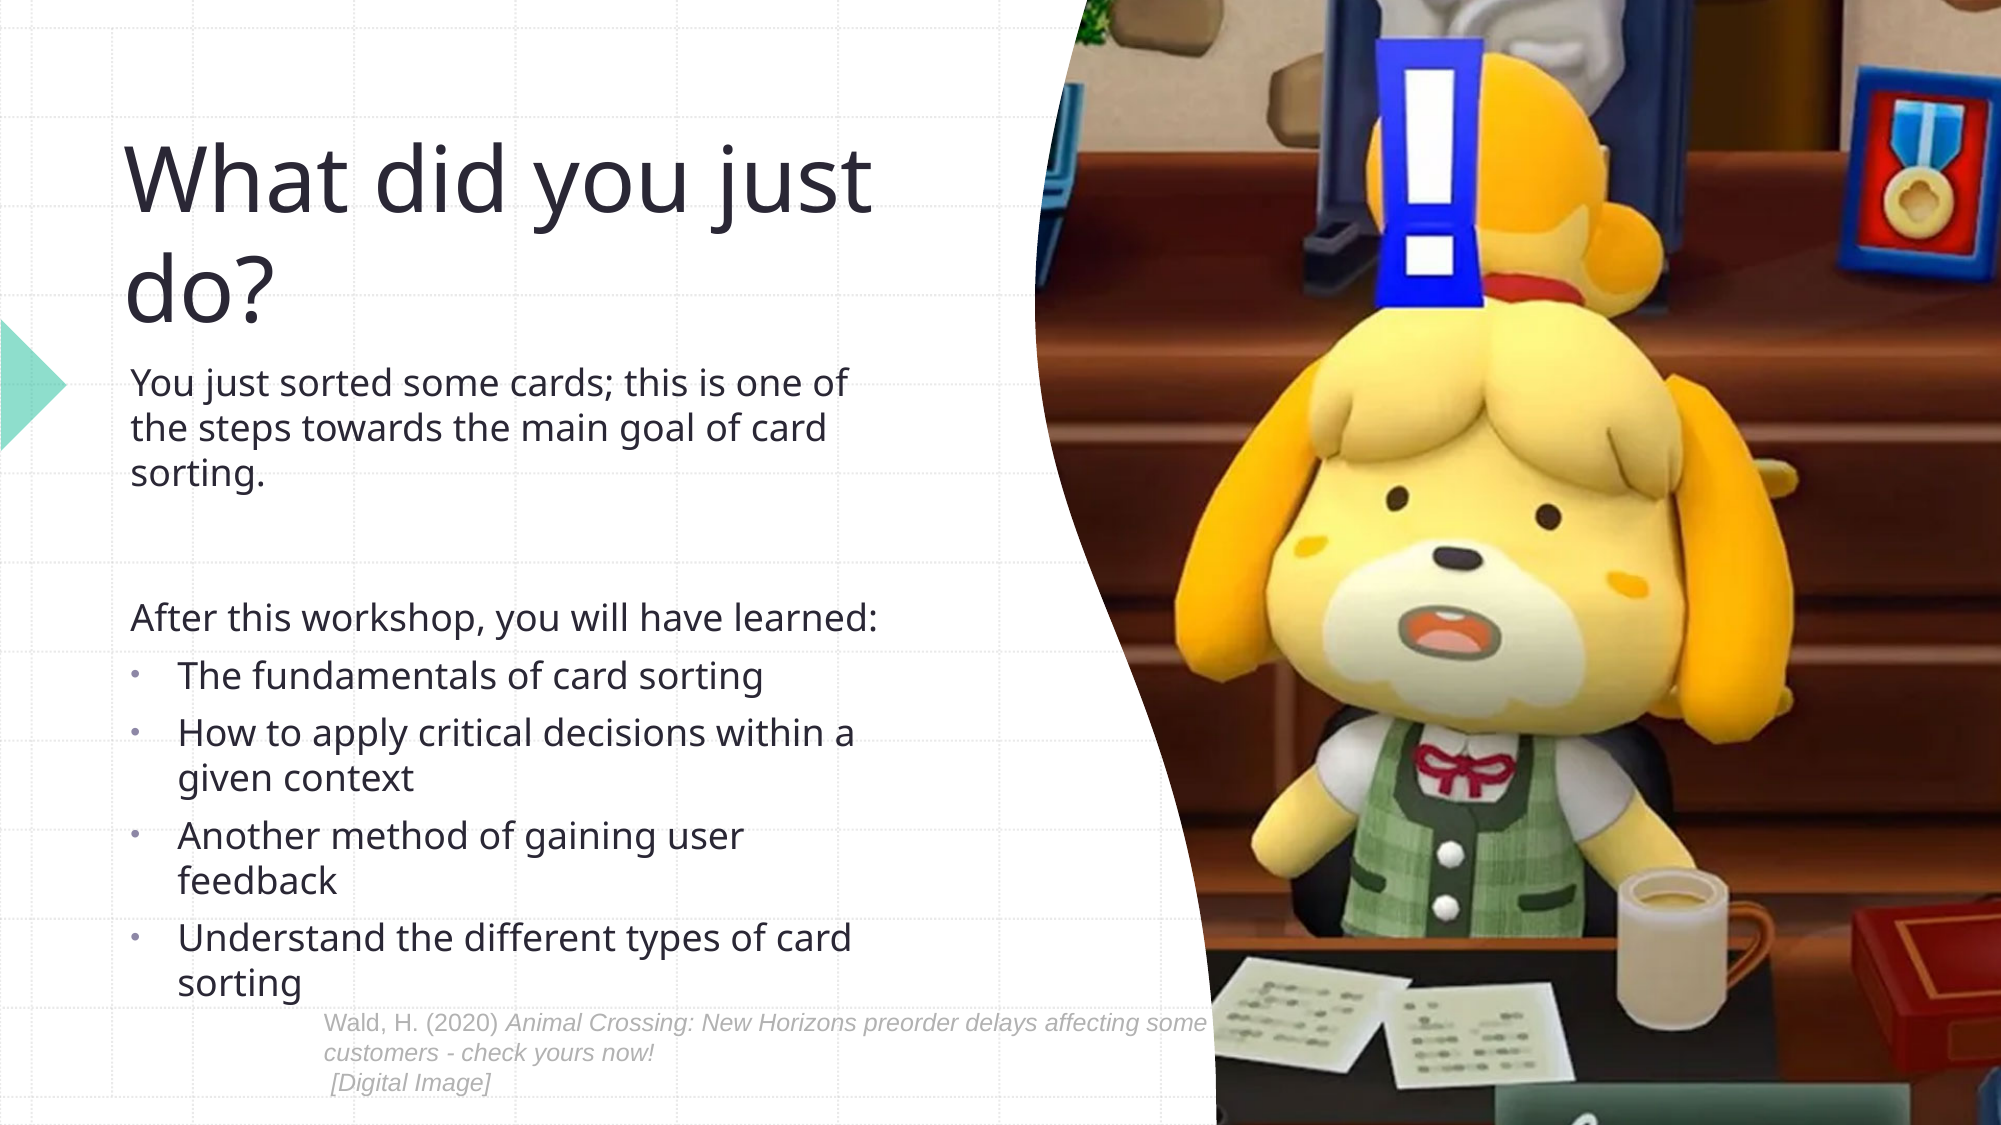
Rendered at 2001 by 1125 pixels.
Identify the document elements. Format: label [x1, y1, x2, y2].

text_box [0, 0, 1034, 1125]
picture [1034, 0, 2001, 1125]
